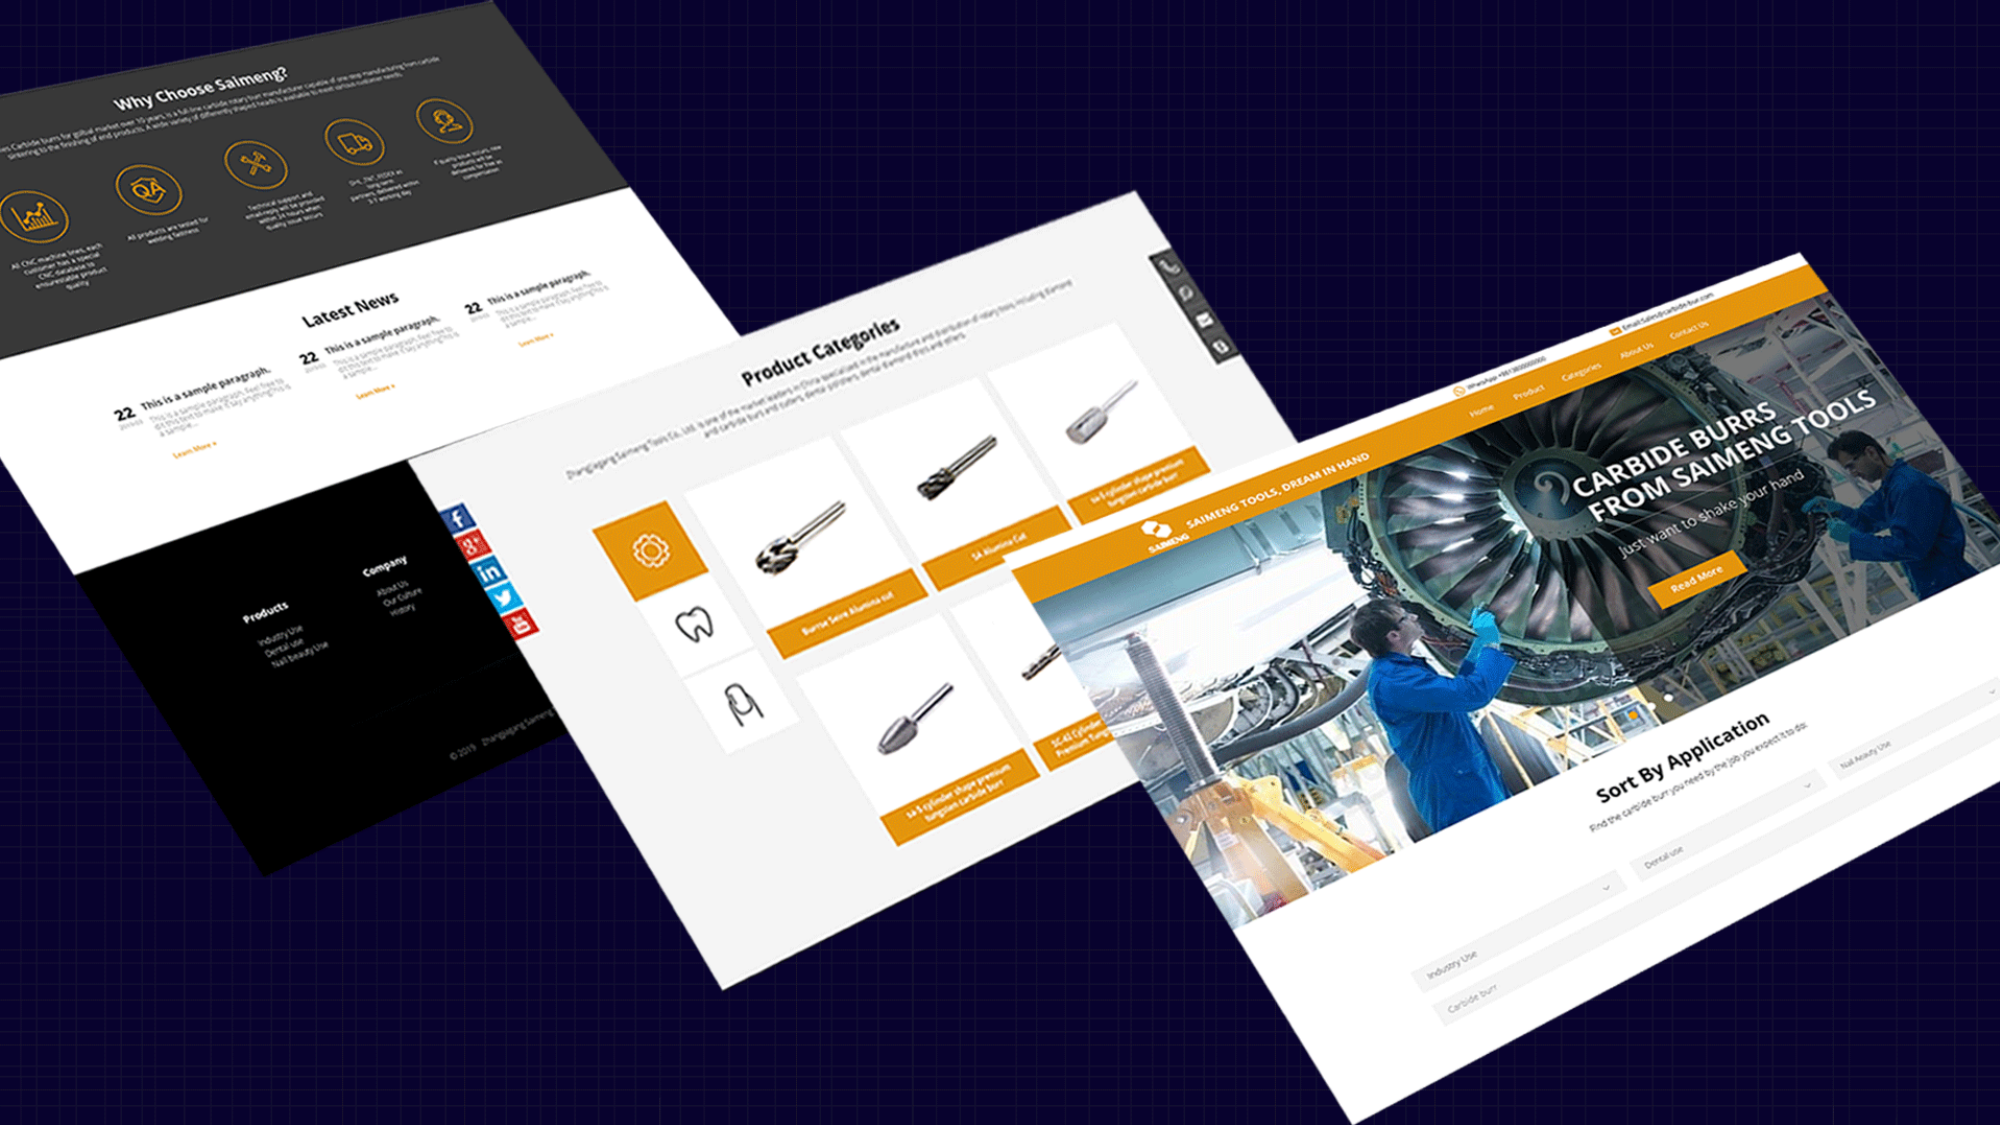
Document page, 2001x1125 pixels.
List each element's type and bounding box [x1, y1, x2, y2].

list [0, 0, 2000, 1125]
